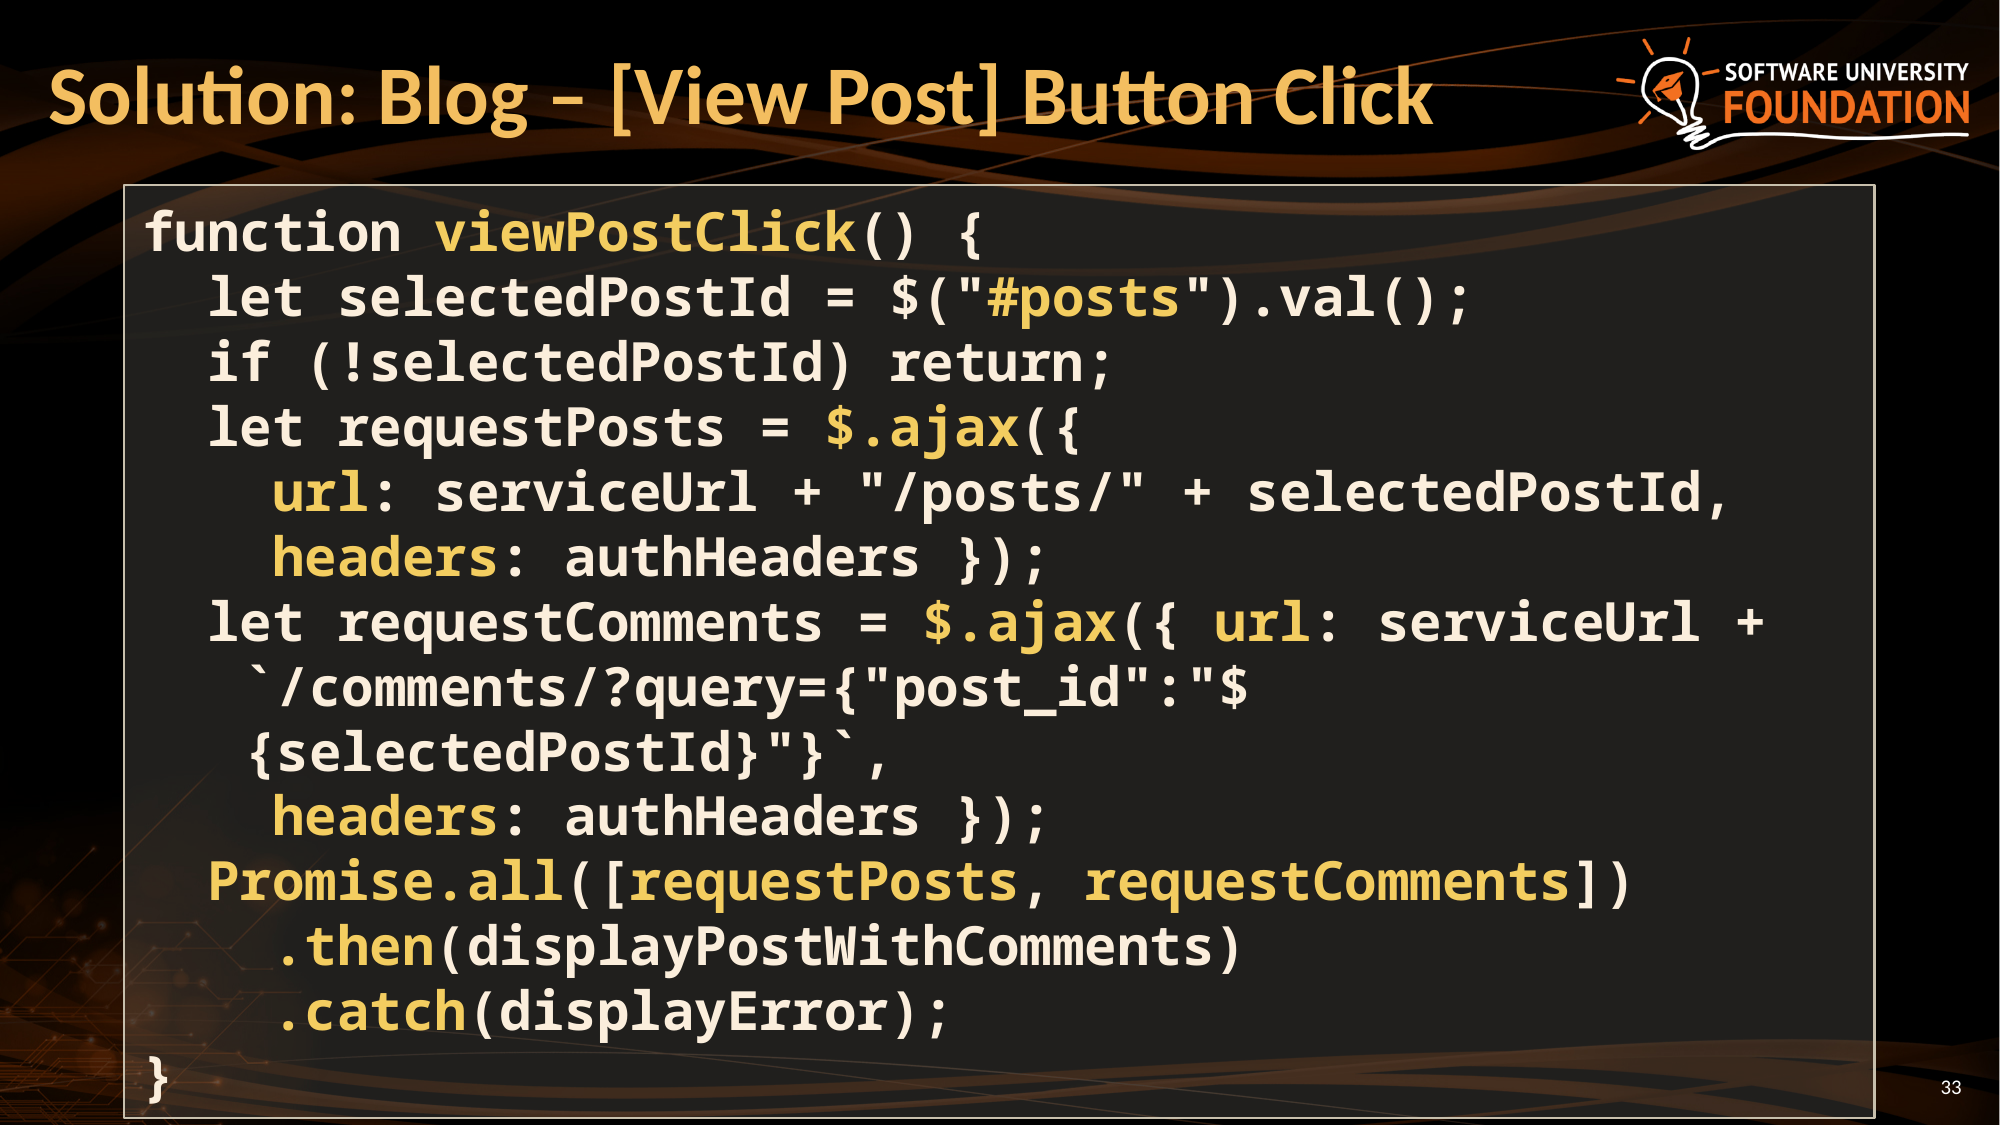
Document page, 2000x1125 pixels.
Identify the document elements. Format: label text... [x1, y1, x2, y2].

text_box function viewPostClick() { let selectedPostId = $("#posts").val(); if (!selectedPostId) return; let requestPosts = $.ajax({ url: serviceUrl + "/posts/" + selectedPostId, headers: authHeaders }); let requestComments = $.ajax({ url: serviceUrl + `/comments/?query={"post_id":"${selectedPostId}"}`, headers: authHeaders }); Promise.all([requestPosts, requestComments]) .then(displayPostWithComments) .catch(displayError); } [124, 185, 1875, 1119]
text_box Solution: Blog – [View Post] Button Click [30, 6, 1602, 189]
text_box <number> [1897, 1070, 1968, 1103]
picture [0, 0, 2000, 1125]
